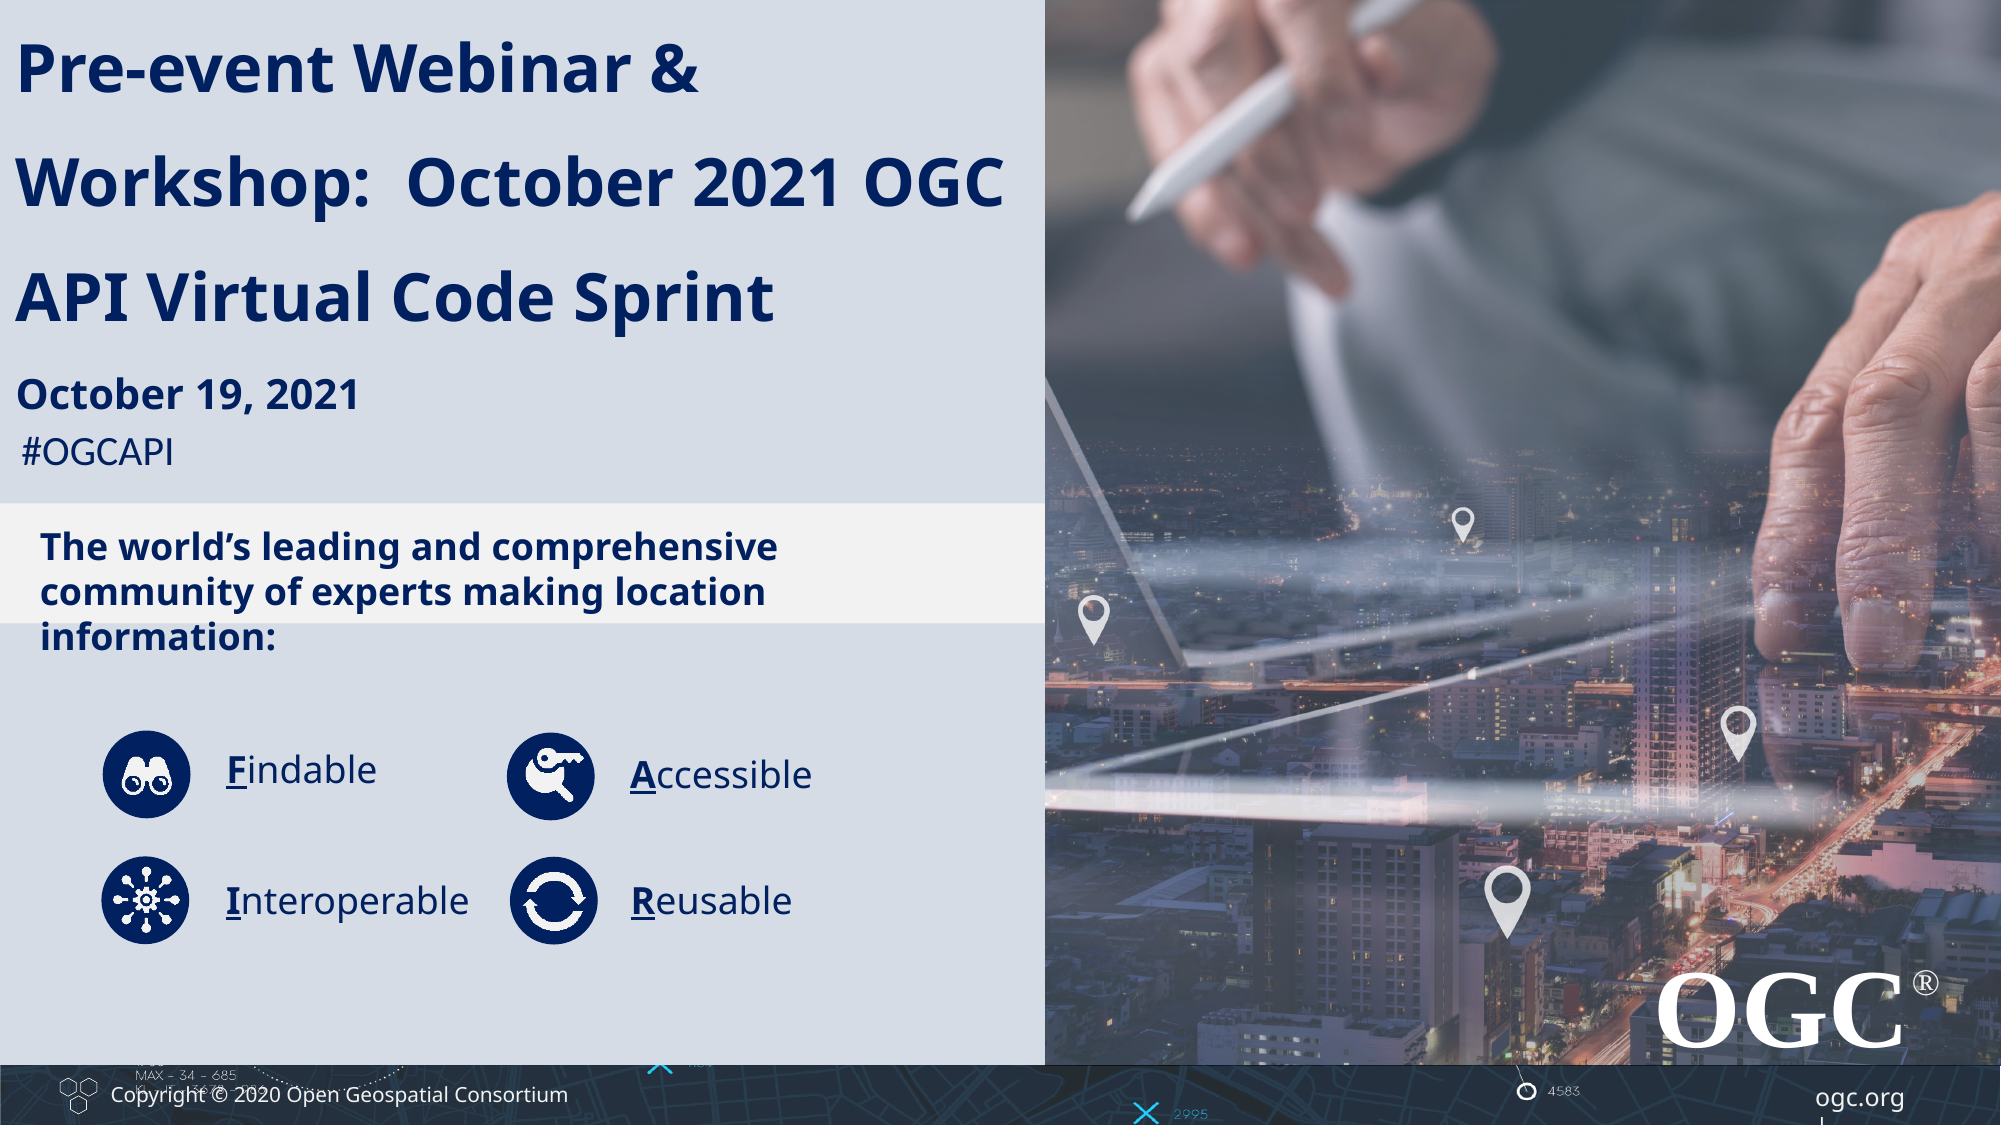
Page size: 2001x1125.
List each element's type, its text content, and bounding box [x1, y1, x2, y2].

picture [502, 853, 603, 954]
picture [95, 849, 197, 950]
picture [51, 1069, 106, 1123]
picture [510, 730, 599, 819]
picture [108, 737, 185, 814]
text_box #OGCAPI [6, 416, 312, 482]
text_box Pre-event Webinar & Workshop: October 2021 OGC API Virtual Code Sprint October 19, 2021 [0, 0, 1068, 426]
